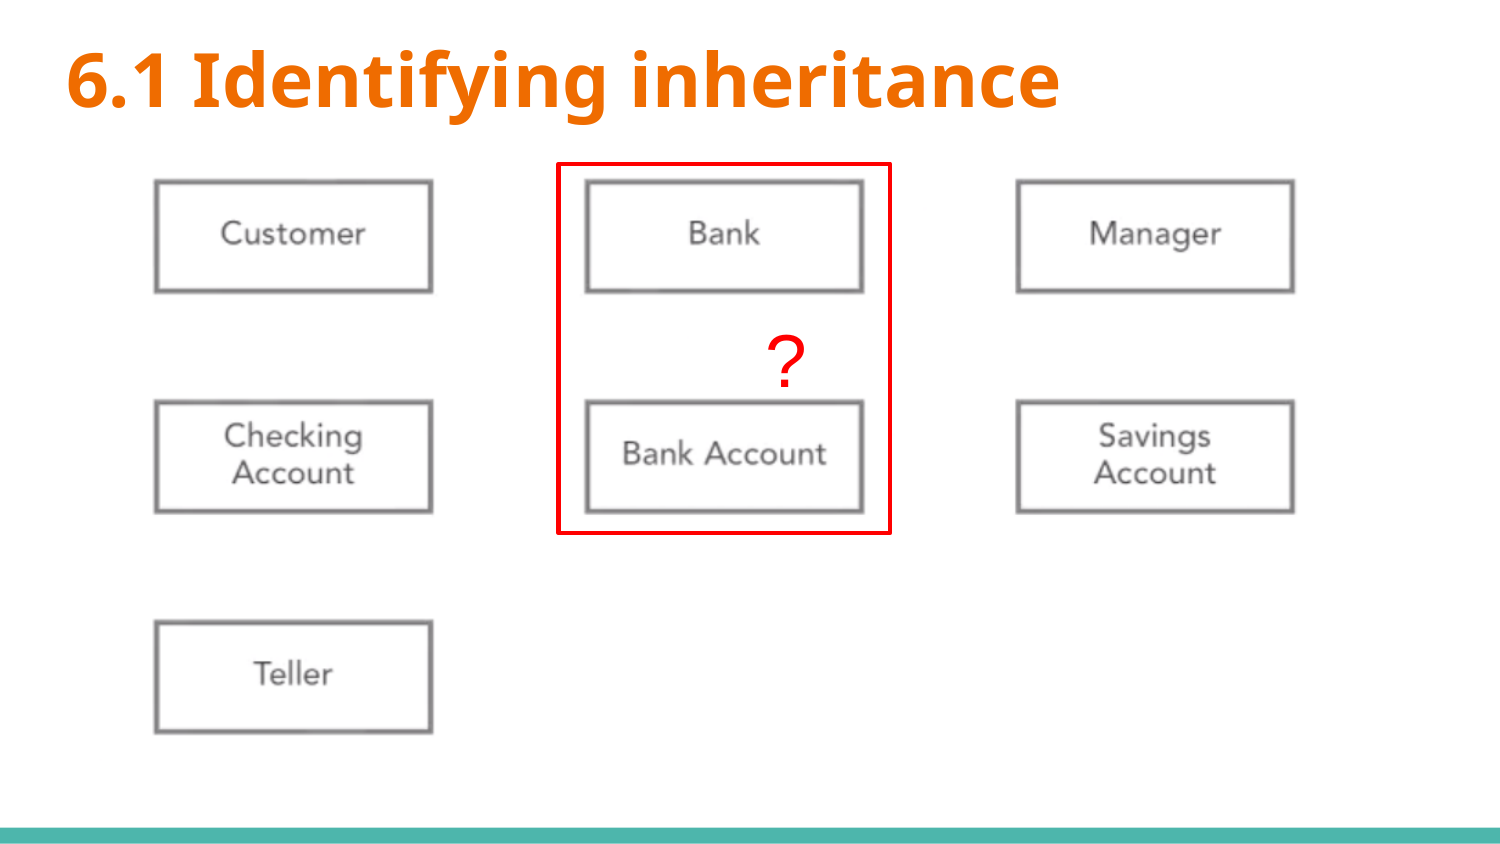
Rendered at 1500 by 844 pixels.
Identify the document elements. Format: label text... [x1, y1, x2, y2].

picture [77, 146, 1351, 790]
title 6.1 Identifying inheritance [51, 17, 1449, 134]
